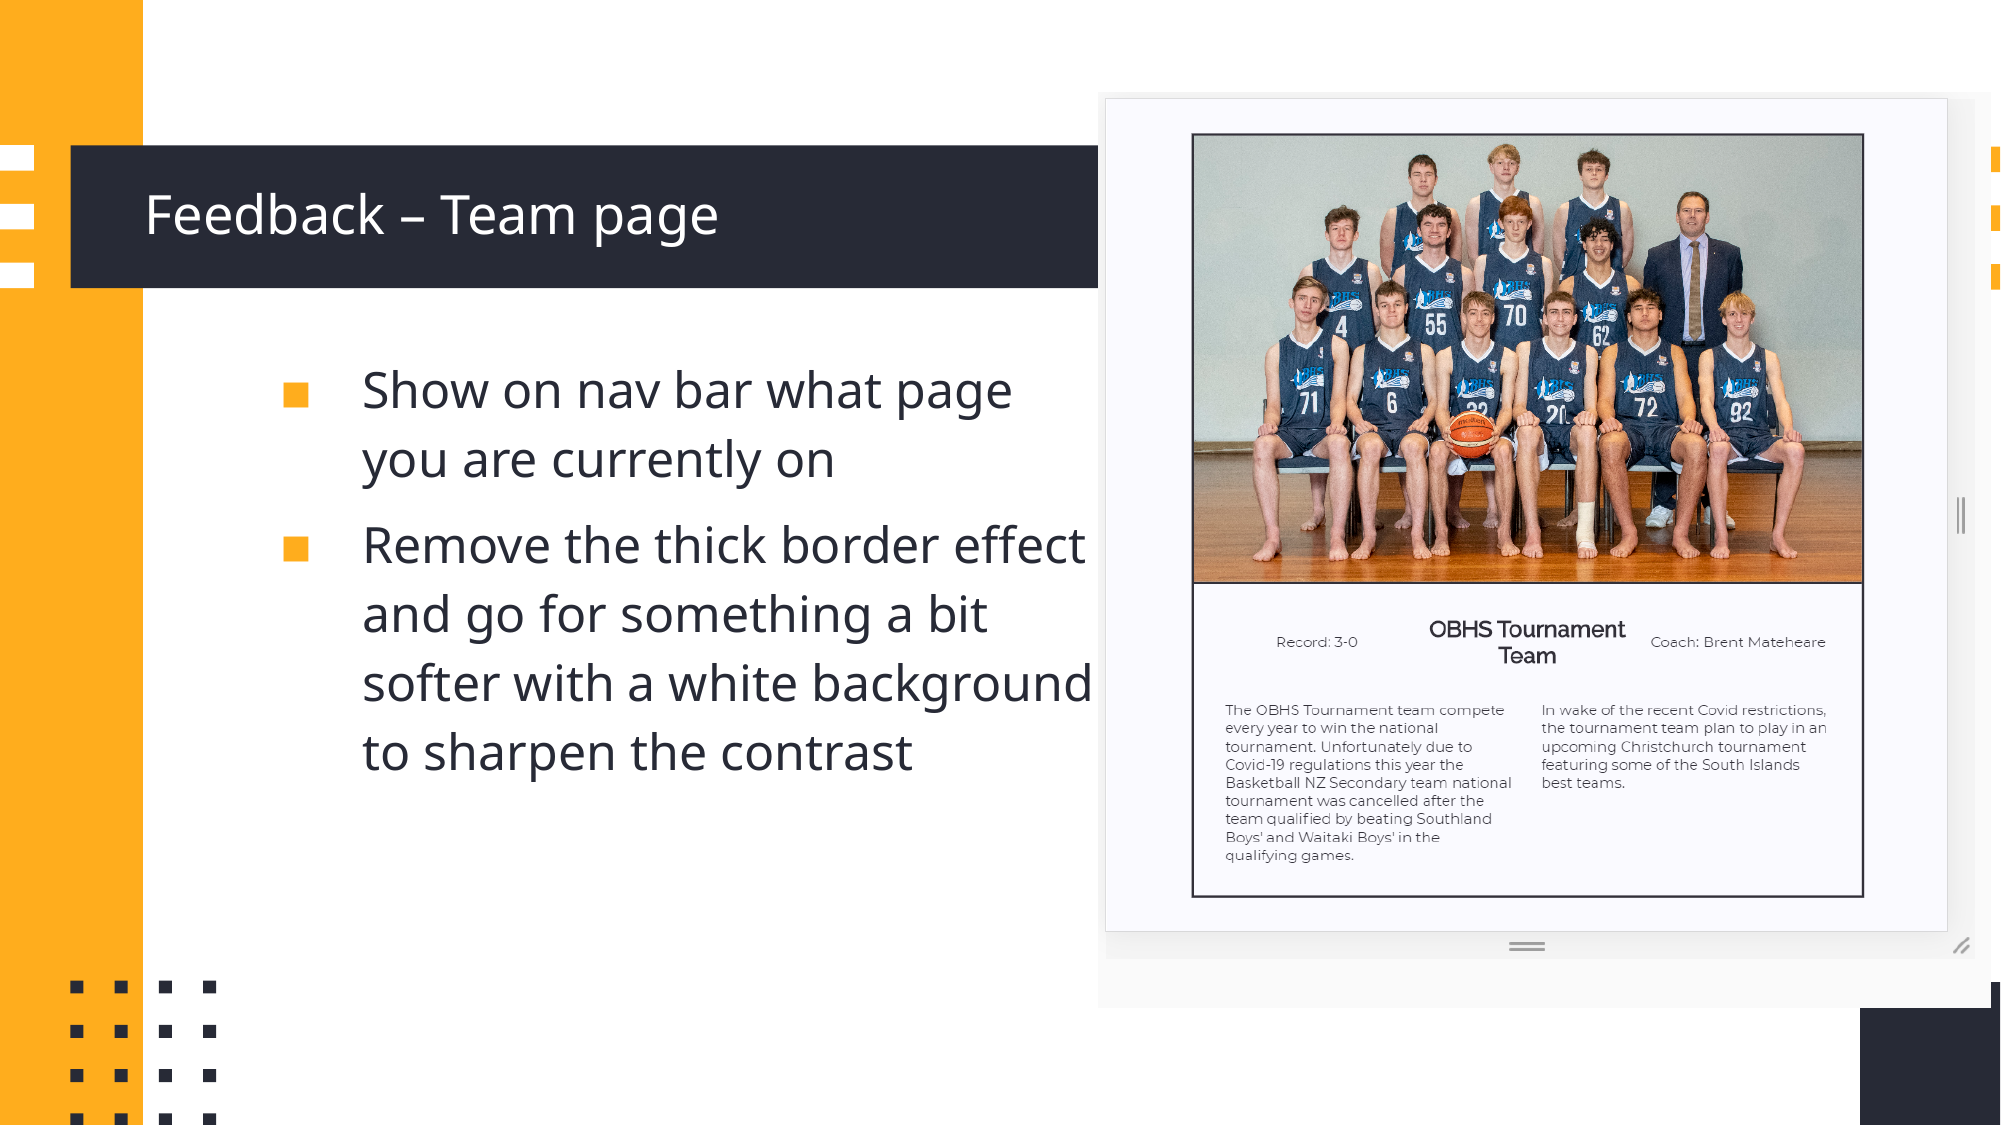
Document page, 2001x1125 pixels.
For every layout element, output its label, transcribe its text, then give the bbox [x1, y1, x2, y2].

list Show on nav bar what page you are currently on Remove the thick border effect and go for something a bit softer with a white background to sharpen the contrast [262, 349, 1093, 982]
picture [1098, 92, 1991, 1008]
title Feedback – Team page [144, 145, 1093, 289]
